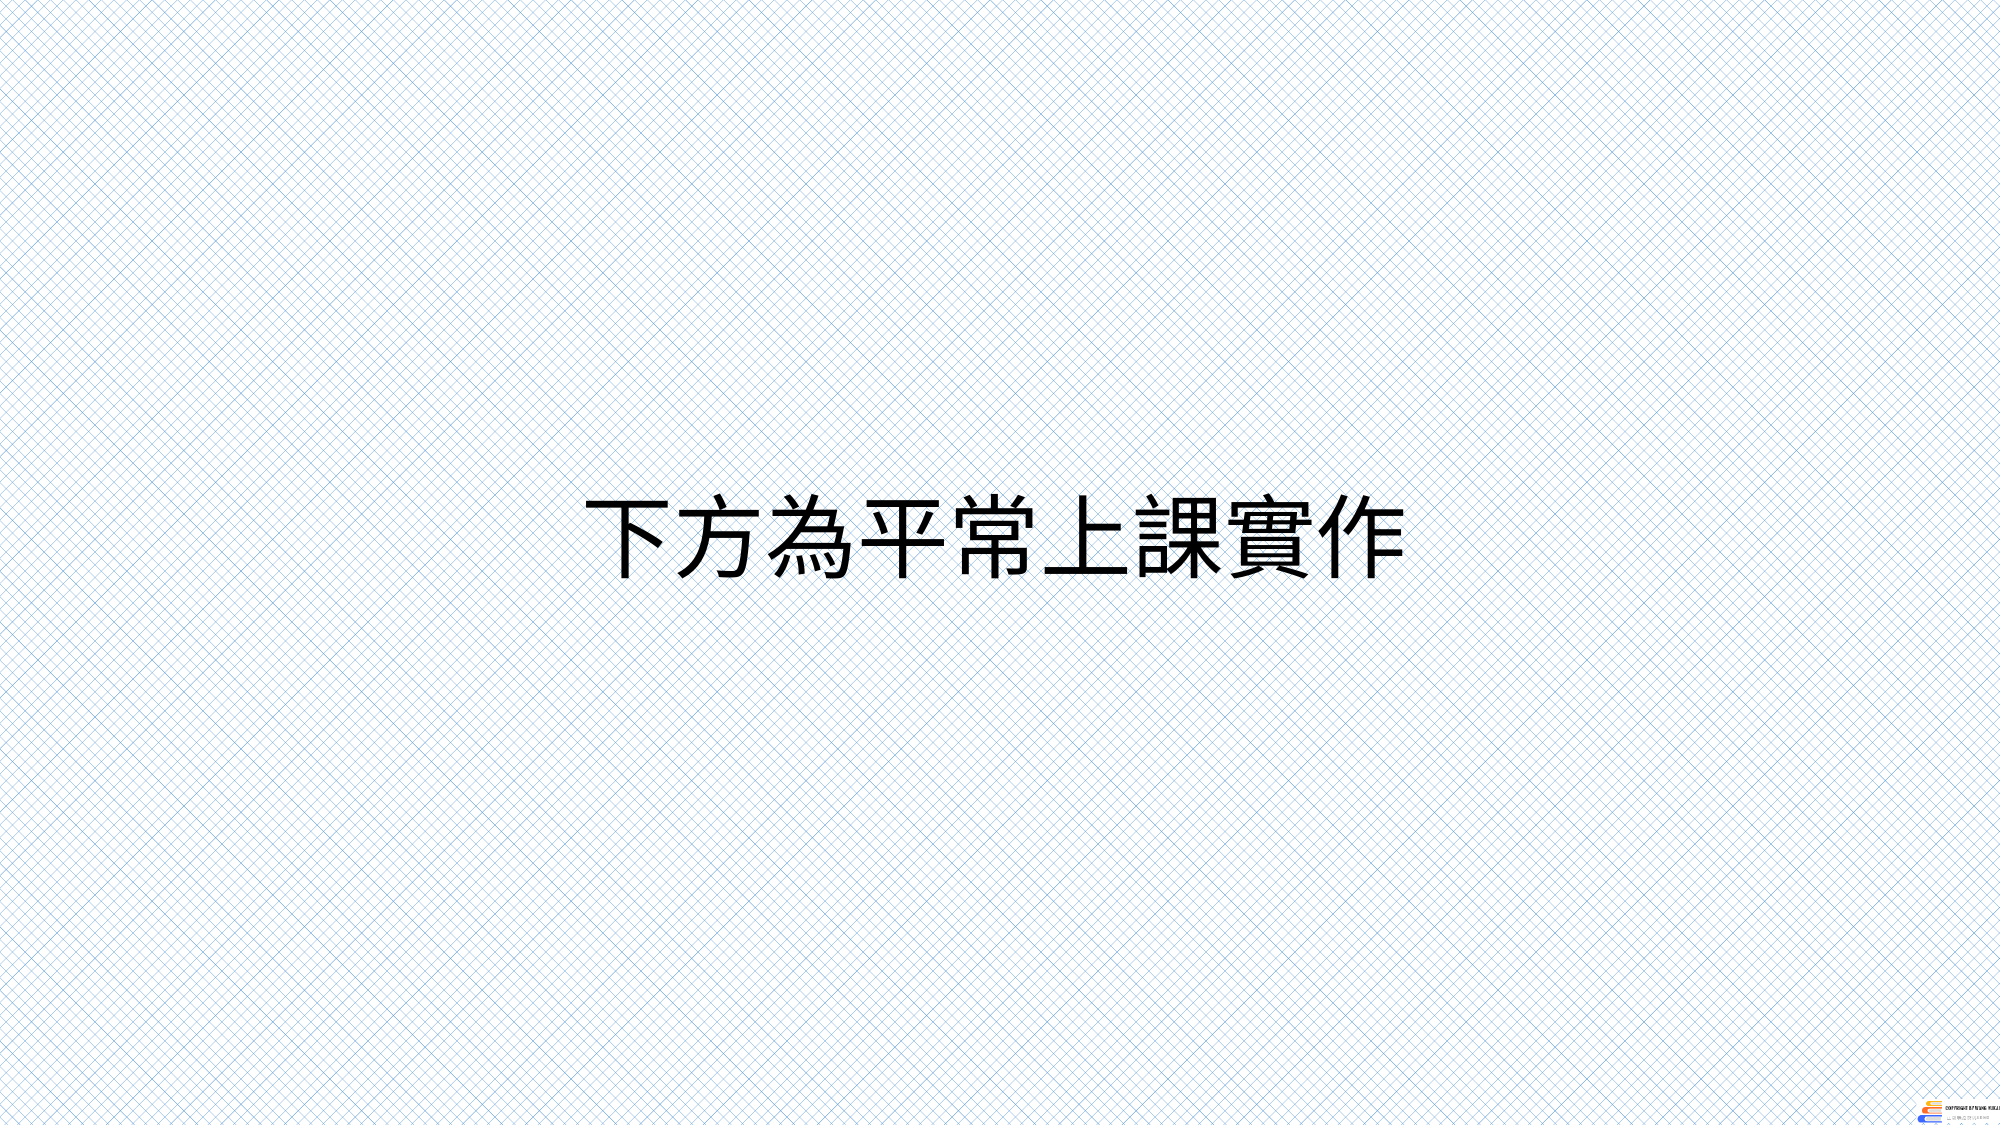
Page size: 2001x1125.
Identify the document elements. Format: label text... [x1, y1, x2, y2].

title 下方為平常上課實作 [132, 433, 1858, 651]
picture [1916, 1099, 2000, 1123]
